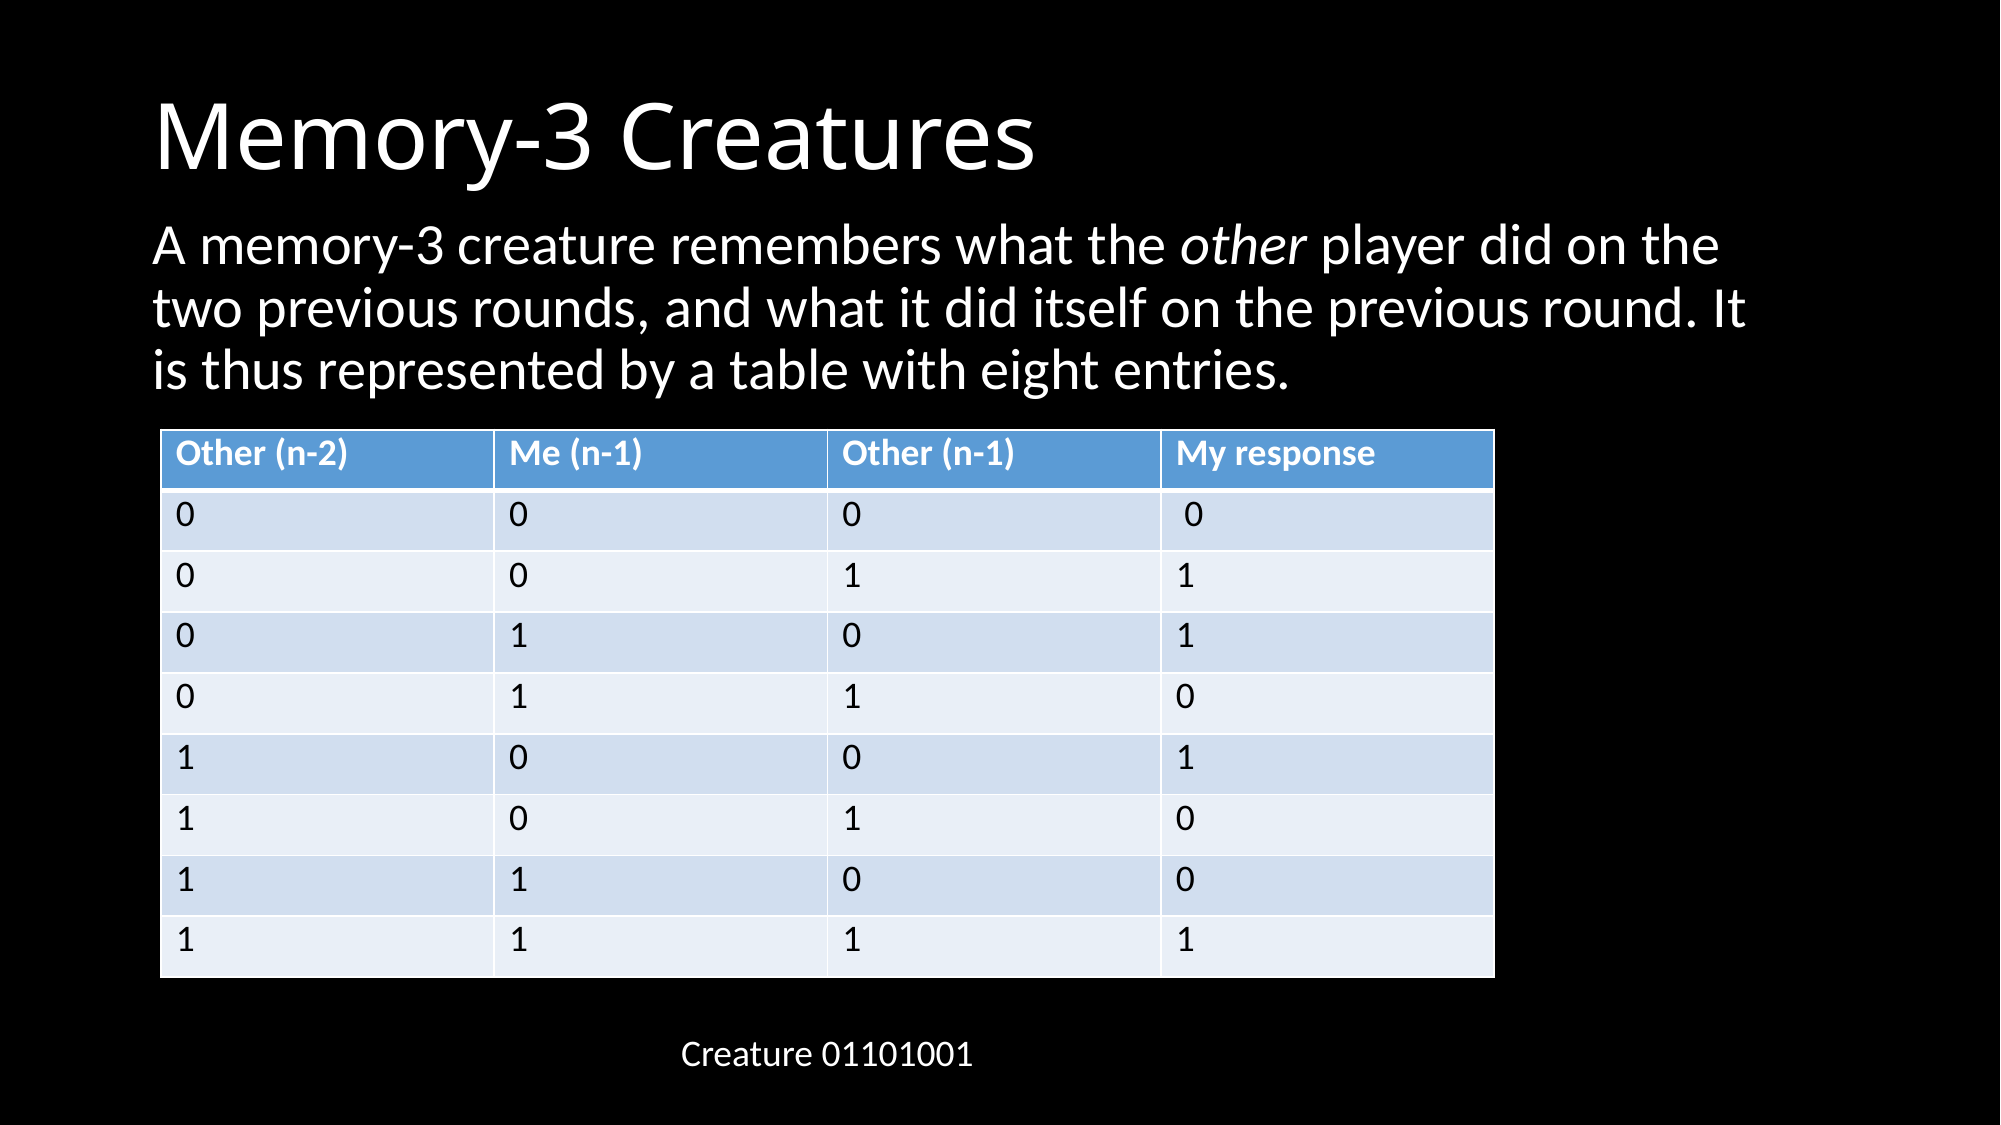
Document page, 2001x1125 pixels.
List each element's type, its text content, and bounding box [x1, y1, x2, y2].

title Memory-3 Creatures [137, 31, 1863, 249]
table_cell 1 [162, 856, 493, 915]
table_cell 1 [1162, 613, 1493, 672]
table_cell 1 [495, 674, 827, 733]
table_cell 1 [828, 674, 1160, 733]
table_cell 0 [828, 856, 1160, 915]
table_cell 0 [162, 552, 493, 611]
table_cell 1 [162, 795, 493, 855]
table_cell 1 [162, 917, 493, 976]
table_cell 0 [1162, 795, 1493, 855]
table_cell 0 [828, 613, 1160, 672]
table_cell 0 [495, 493, 827, 550]
table_cell 1 [828, 552, 1160, 611]
table_cell 0 [828, 493, 1160, 550]
table_cell 0 [162, 674, 493, 733]
table_header My response [1162, 431, 1493, 488]
table_cell 0 [162, 613, 493, 672]
table_cell 0 [828, 735, 1160, 794]
table_cell 1 [495, 917, 827, 976]
table_header Other (n-2) [162, 431, 493, 488]
table_header Other (n-1) [828, 431, 1160, 488]
table_cell 1 [1162, 552, 1493, 611]
table_header Me (n-1) [495, 431, 827, 488]
table_cell 0 [495, 552, 827, 611]
table_cell 0 [1162, 493, 1493, 550]
table_cell 0 [495, 735, 827, 794]
table_cell 1 [828, 795, 1160, 855]
text_box Creature 01101001 [666, 1021, 989, 1082]
table_cell 0 [1162, 674, 1493, 733]
table_cell 0 [495, 795, 827, 855]
table_cell 1 [162, 735, 493, 794]
table_cell 1 [1162, 917, 1493, 976]
table_cell 1 [495, 613, 827, 672]
table_cell 1 [495, 856, 827, 915]
list A memory-3 creature remembers what the other player did on the two previous rounds, and what it did itself on the previous round. It is thus represented by a table with eight entries. [137, 206, 1798, 430]
table_cell 1 [1162, 735, 1493, 794]
table_cell 0 [1162, 856, 1493, 915]
table_cell 0 [162, 493, 493, 550]
table_cell 1 [828, 917, 1160, 976]
